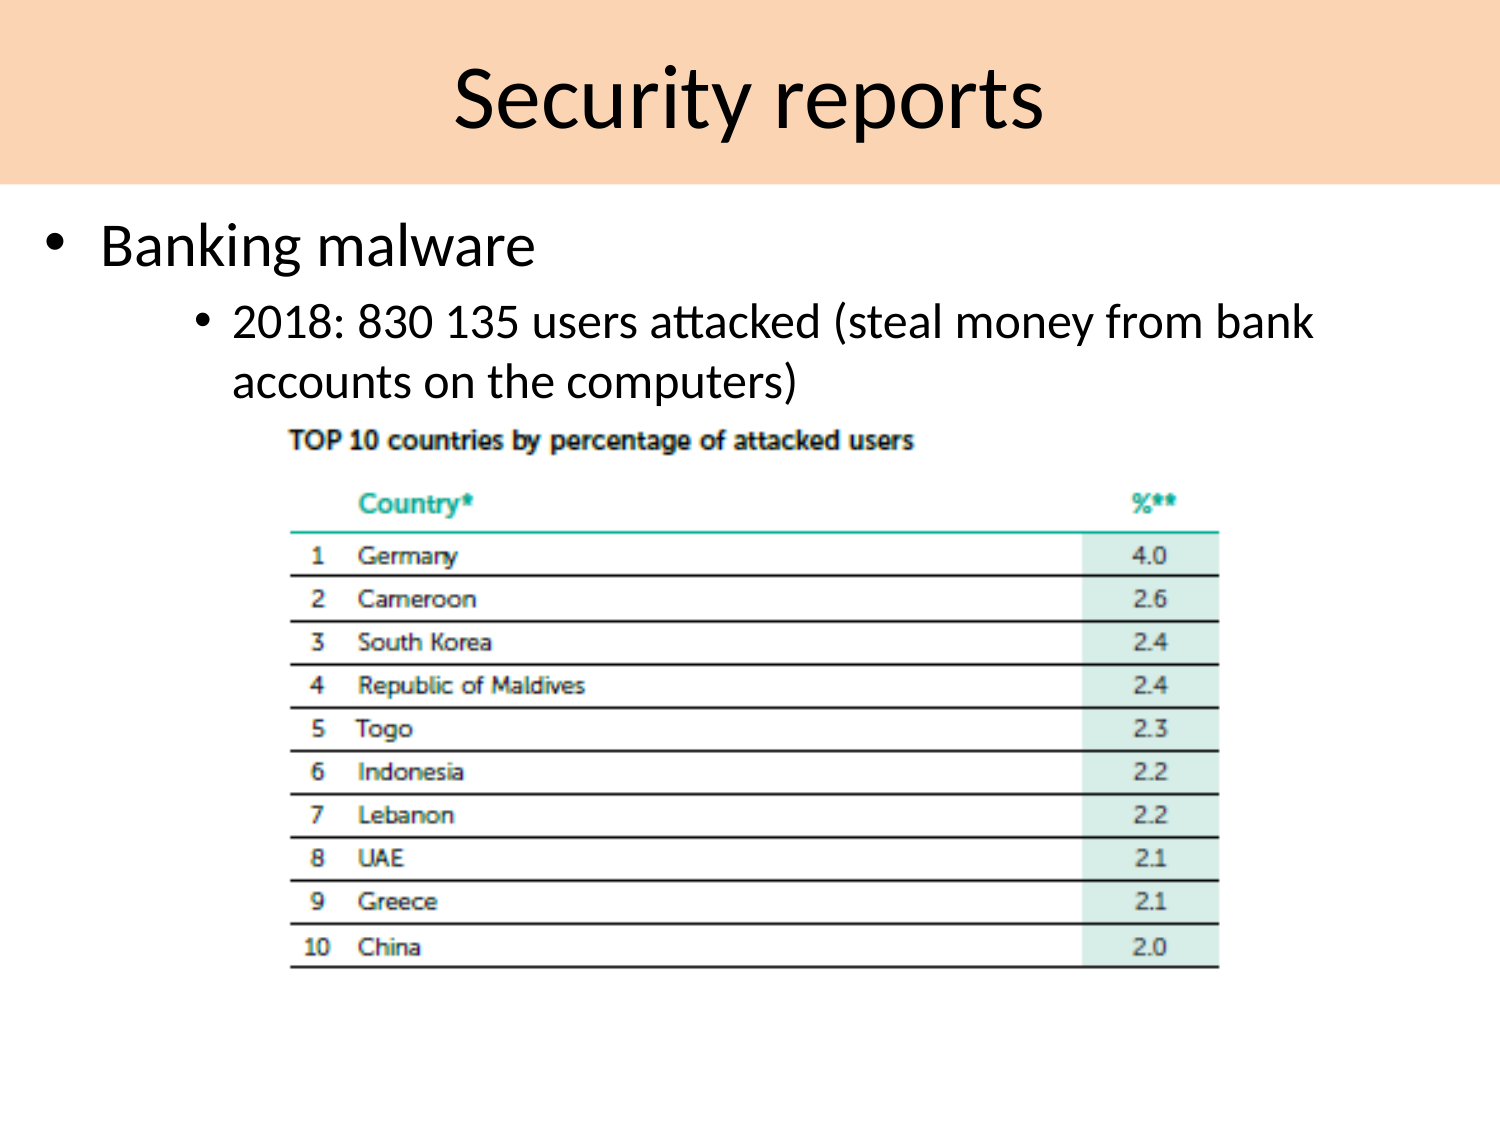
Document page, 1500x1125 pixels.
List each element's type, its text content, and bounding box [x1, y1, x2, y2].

list Banking malware 2018: 830 135 users attacked (steal money from bank accounts on the computers) [29, 196, 1471, 1035]
picture [253, 415, 1259, 997]
title Security reports [0, 0, 1500, 185]
